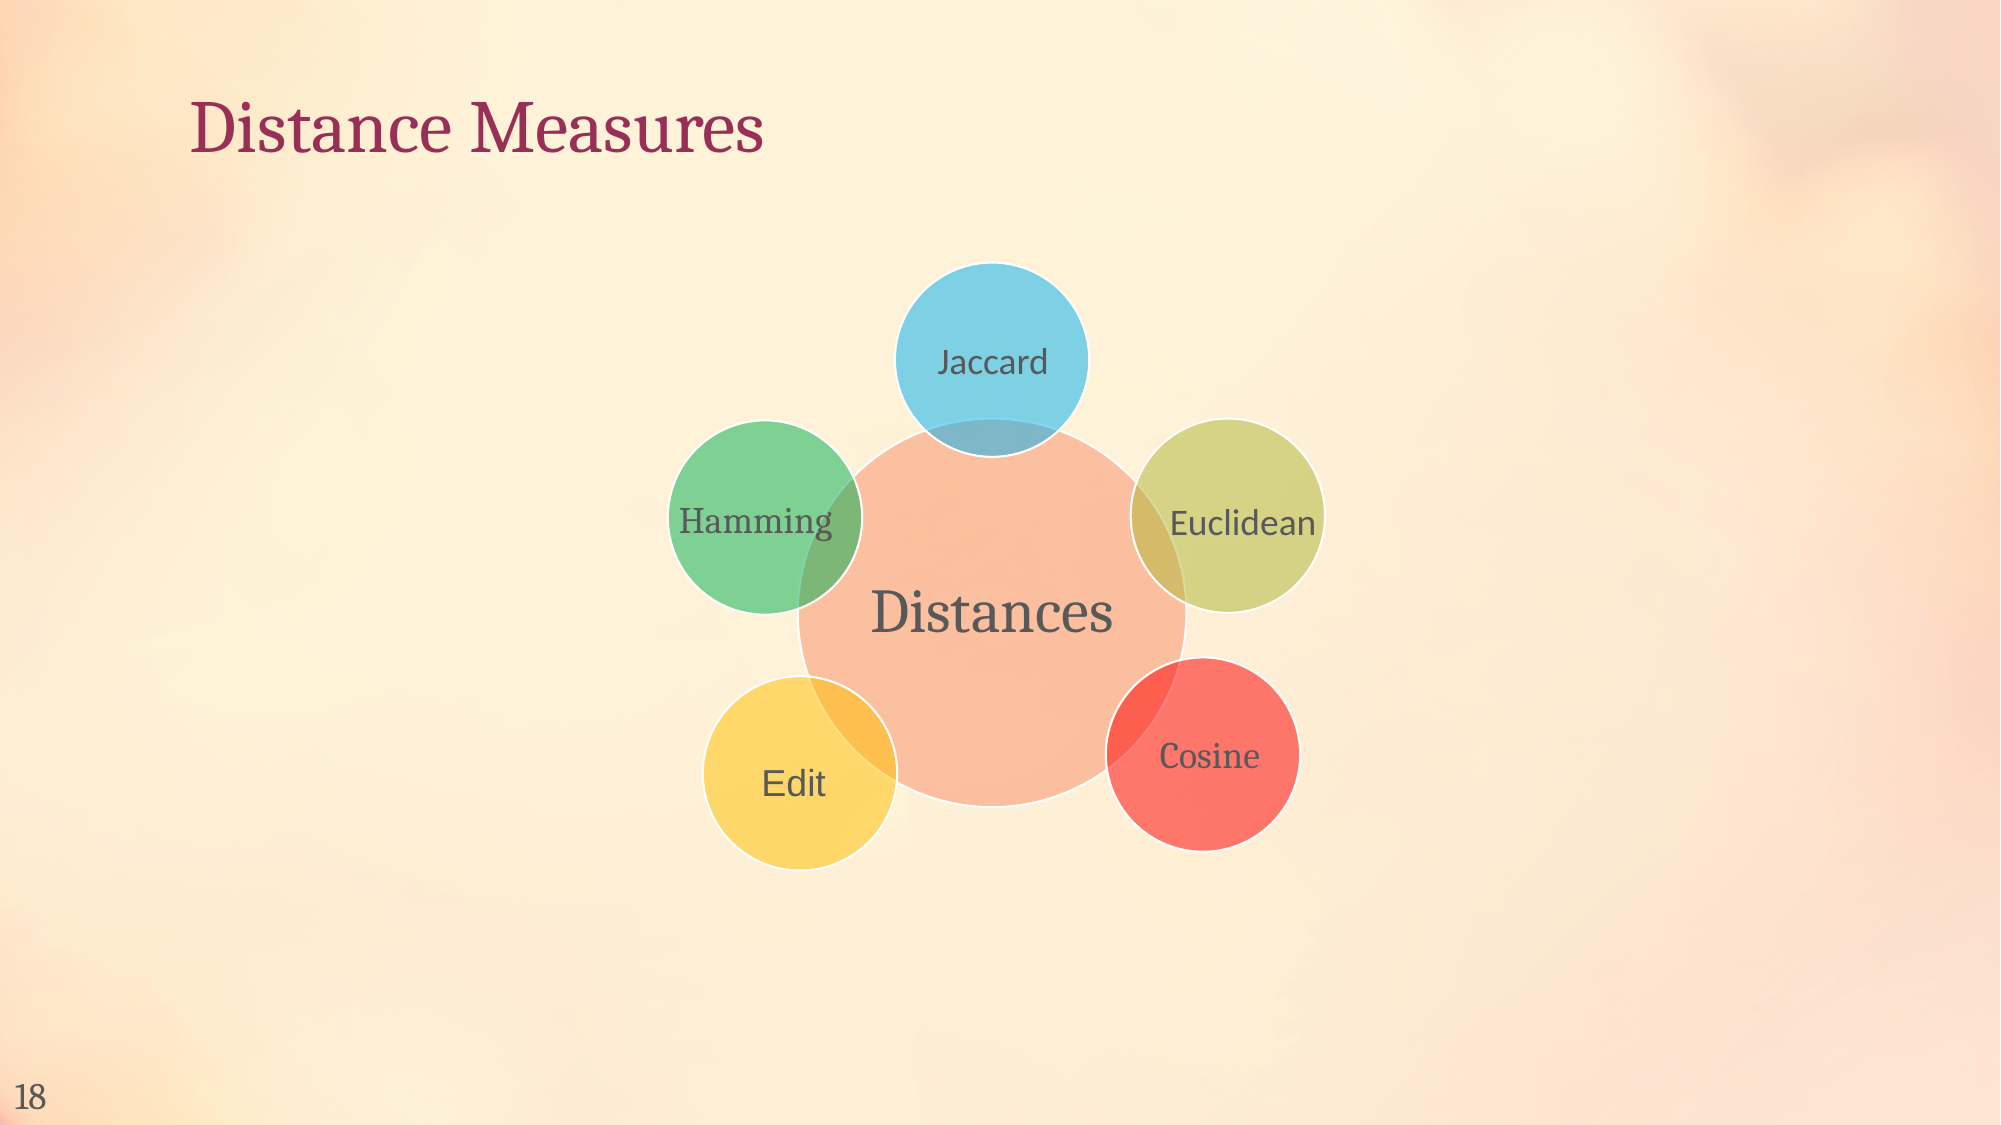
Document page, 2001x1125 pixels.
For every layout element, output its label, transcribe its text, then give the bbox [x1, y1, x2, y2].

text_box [702, 676, 898, 871]
title Distance Measures [174, 80, 1825, 177]
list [598, 262, 1386, 964]
picture [0, 0, 2001, 1125]
text_box 18 [0, 1064, 76, 1125]
